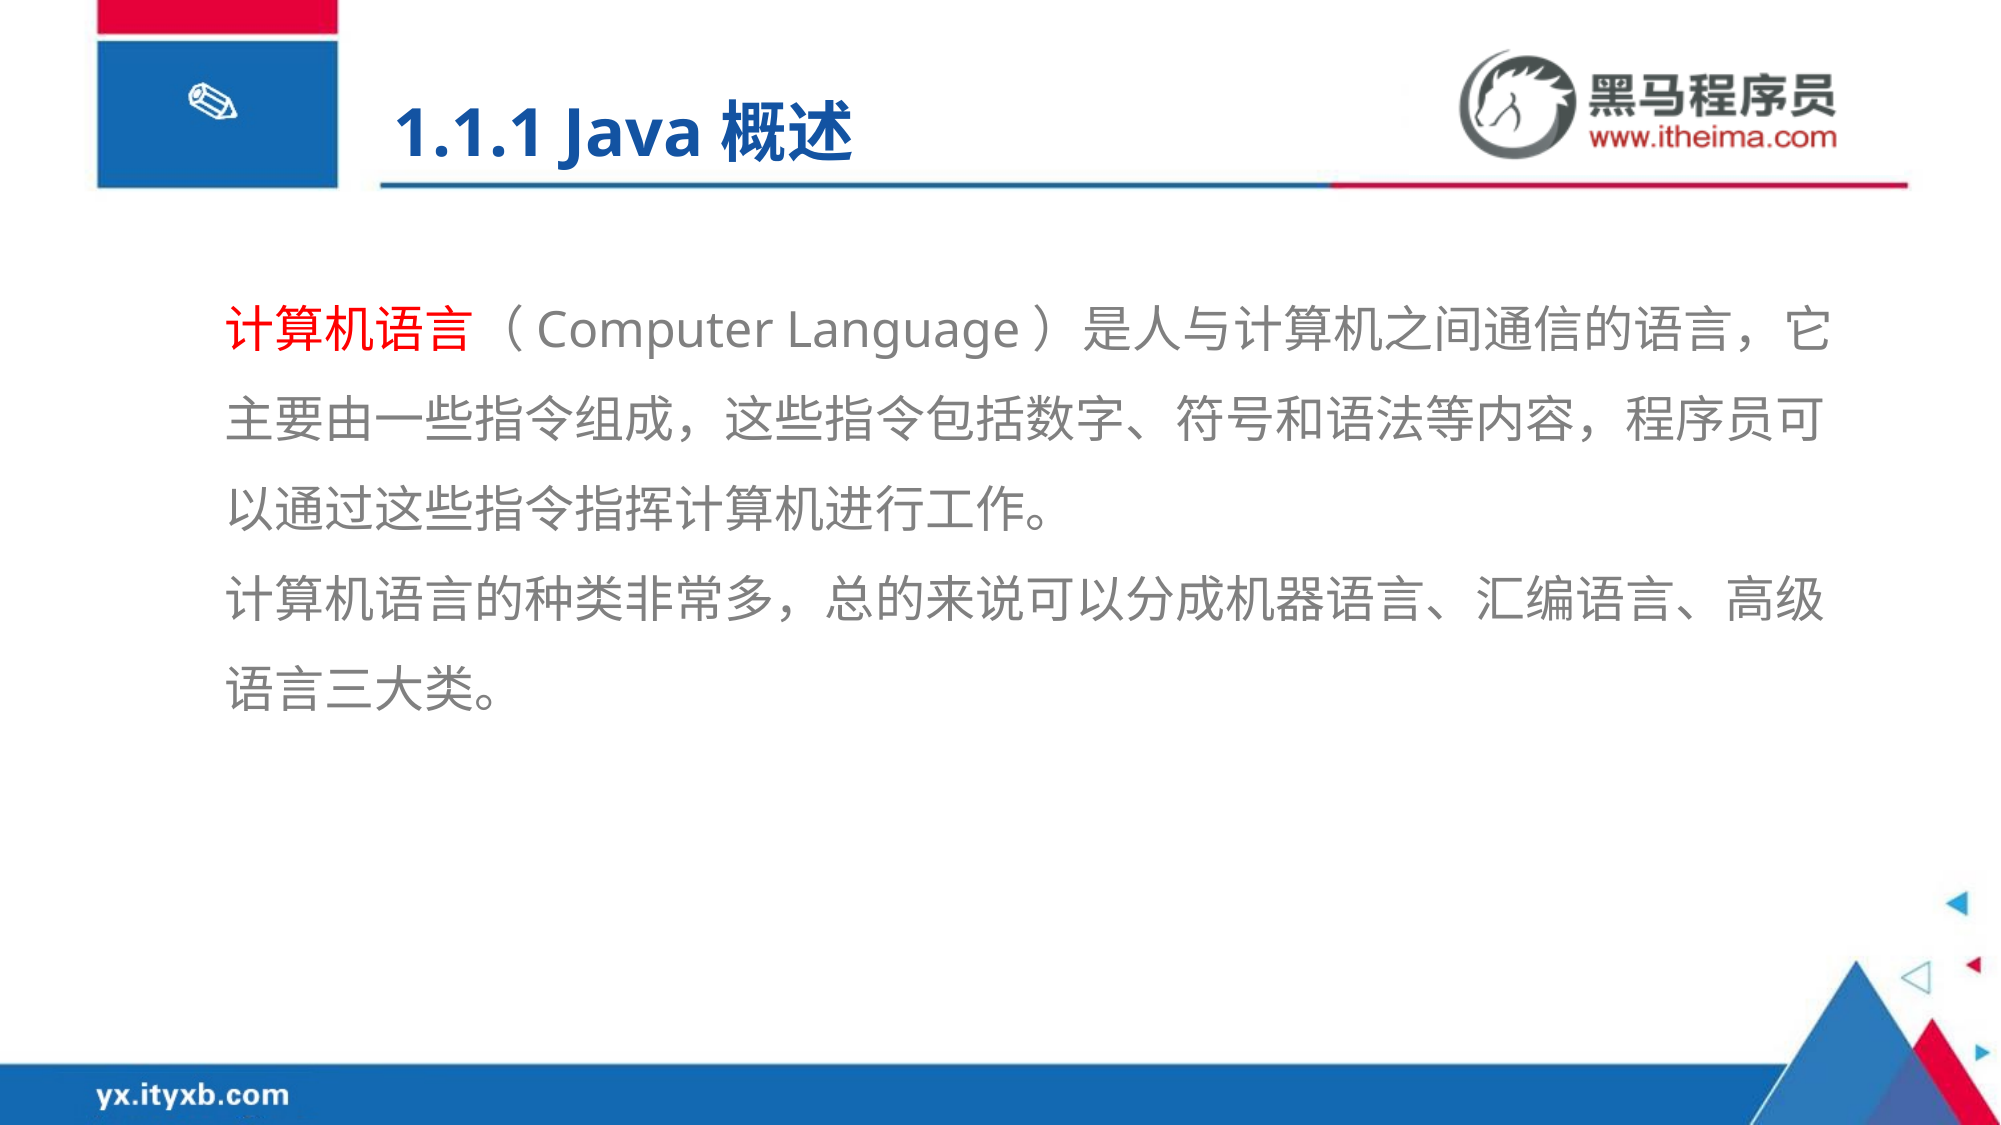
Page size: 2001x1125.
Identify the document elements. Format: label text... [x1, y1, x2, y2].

text_box 计算机语言（Computer Language）是人与计算机之间通信的语言，它主要由一些指令组成，这些指令包括数字、符号和语法等内容，程序员可以通过这些指令指挥计算机进行工作。 计算机语言的种类非常多，总的来说可以分成机器语言、汇编语言、高级语言三大类。 [209, 260, 1887, 864]
picture [0, 0, 2001, 1125]
text_box 1.1.1 Java概述 [379, 82, 1139, 177]
